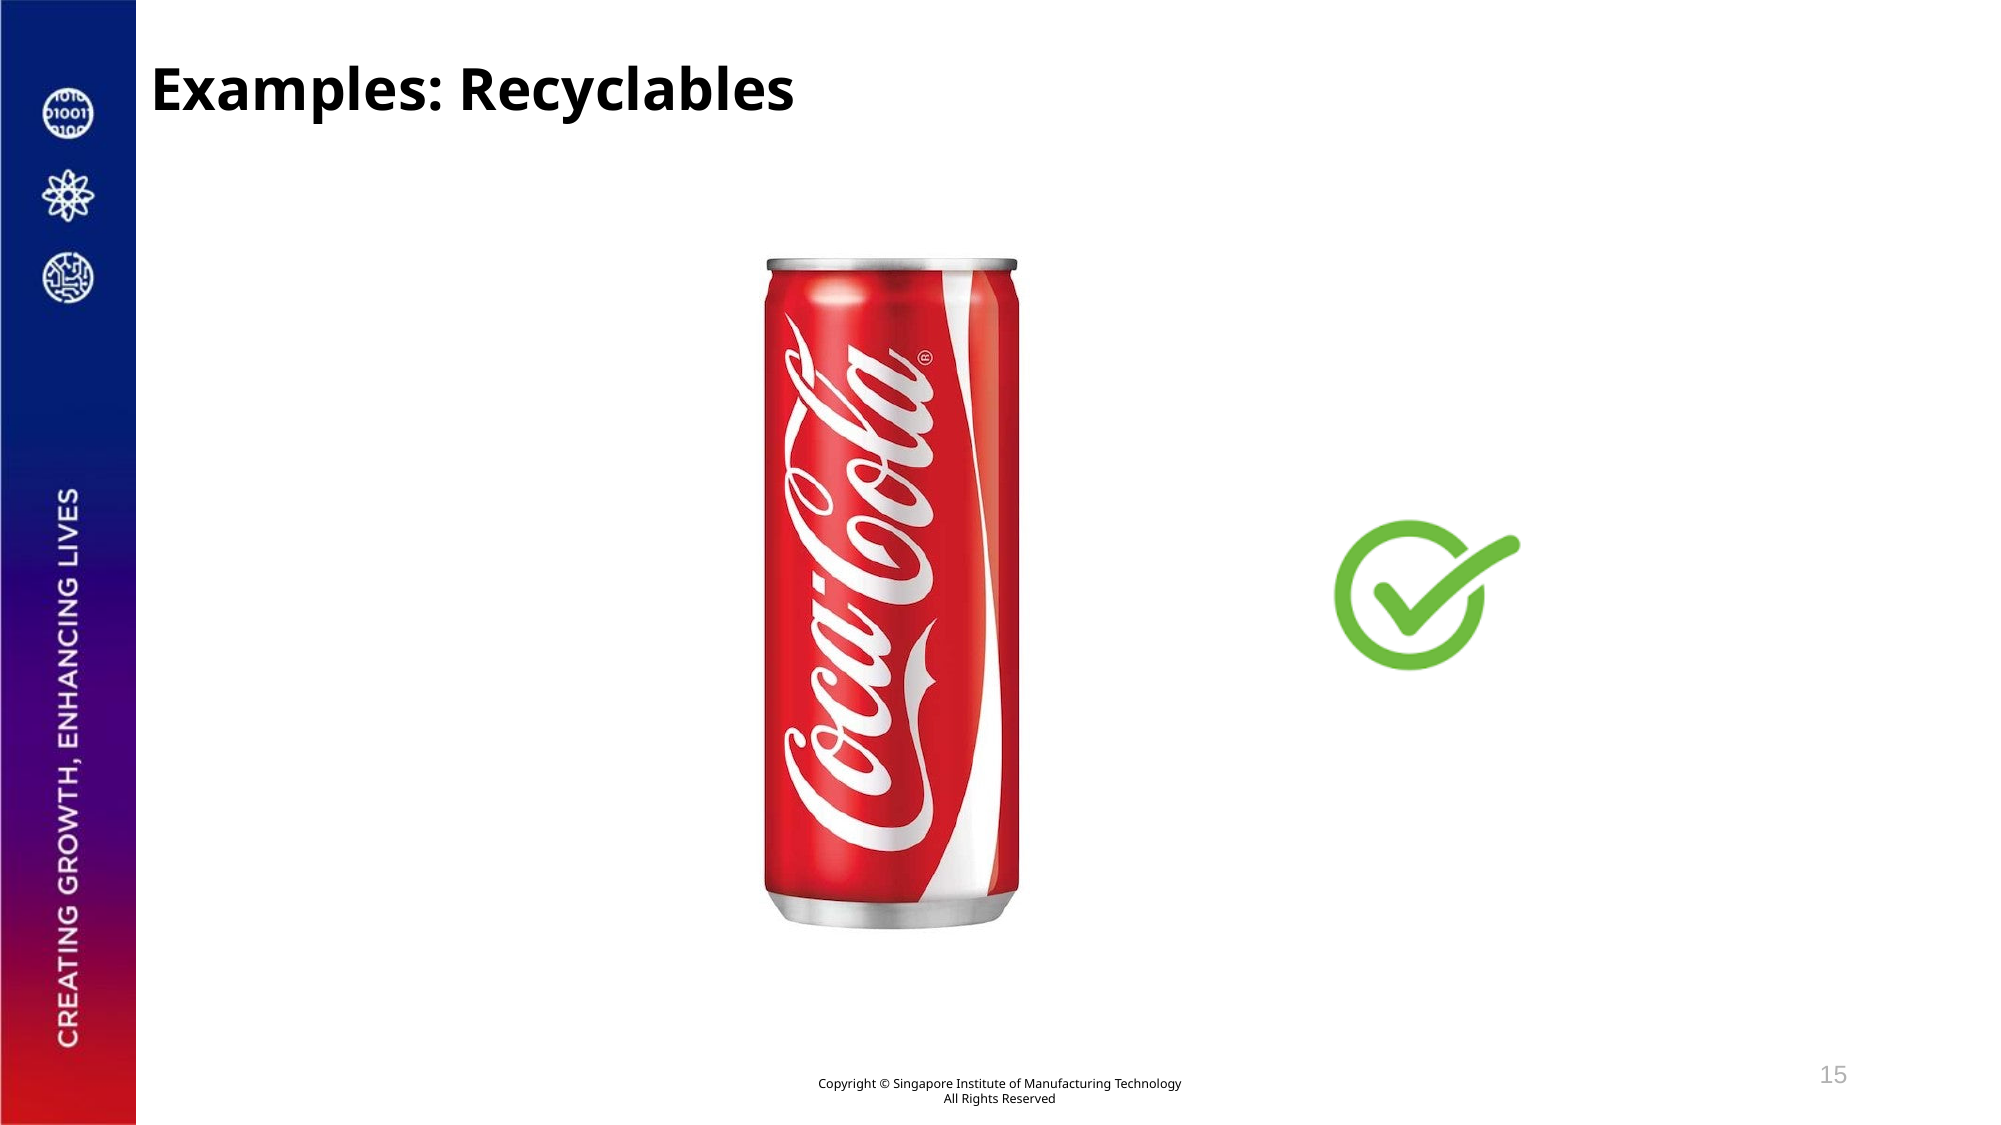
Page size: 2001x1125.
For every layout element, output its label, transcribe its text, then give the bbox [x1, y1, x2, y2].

picture [0, 0, 136, 1125]
picture [517, 217, 1270, 970]
slide_number 15 [1412, 1043, 1863, 1104]
title Examples: Recyclables [135, 30, 2000, 144]
picture [1287, 468, 1538, 719]
